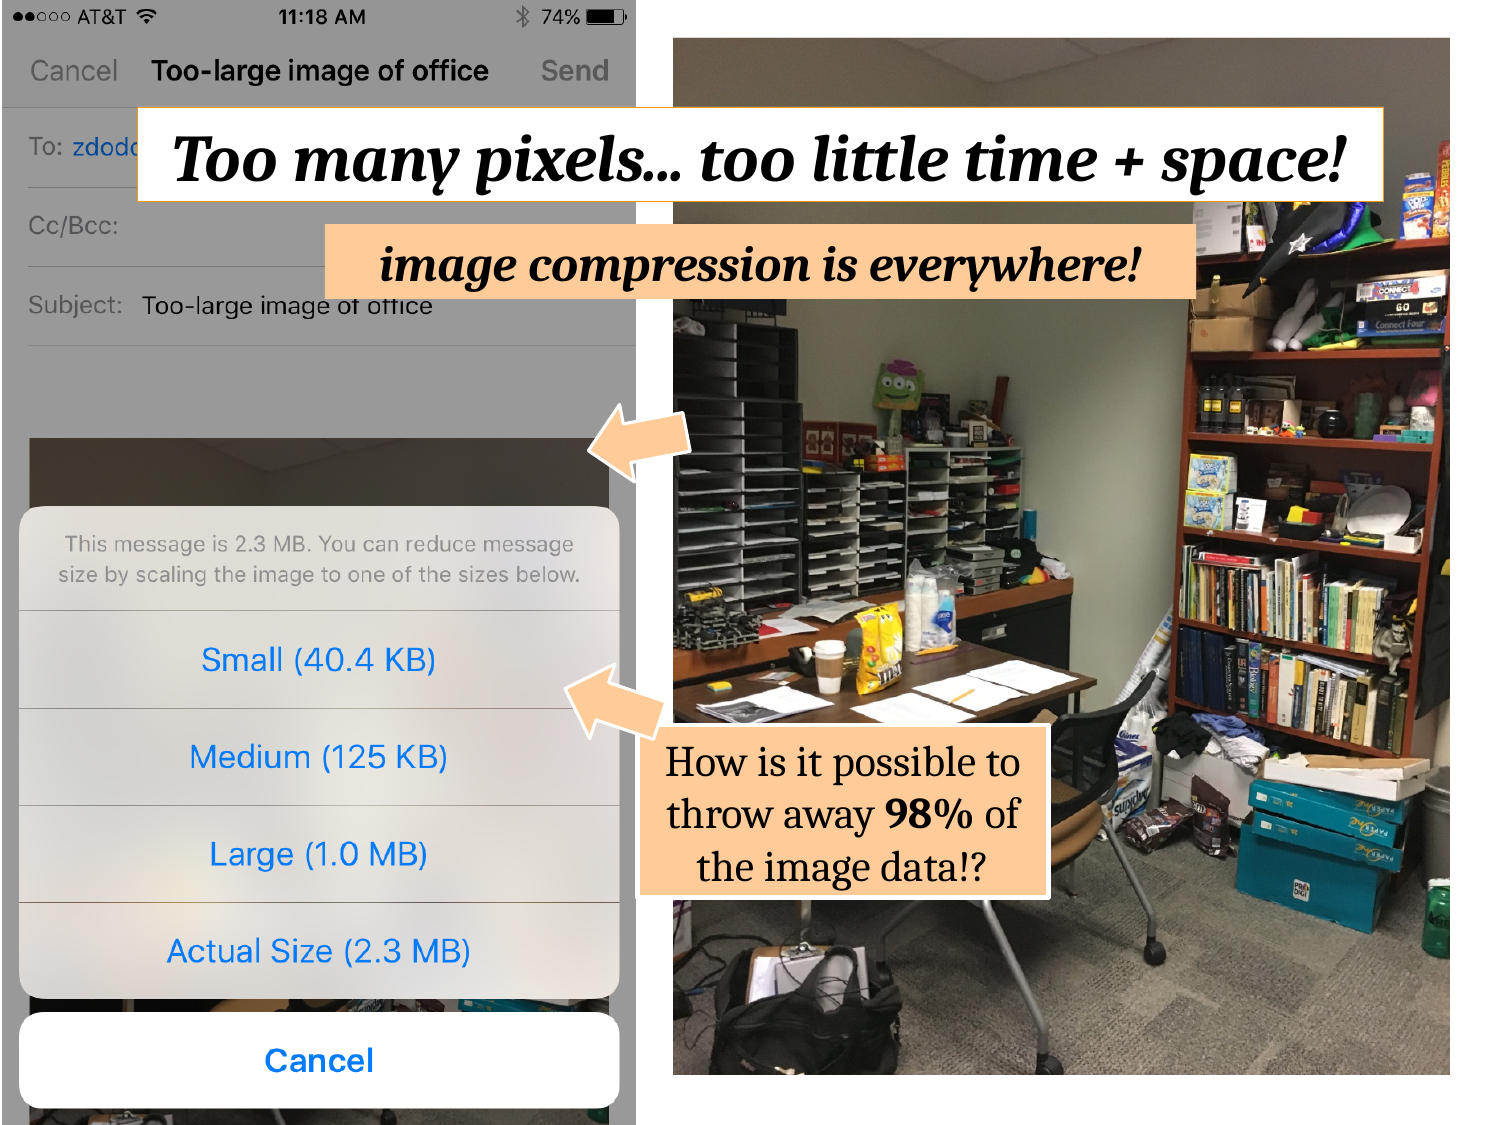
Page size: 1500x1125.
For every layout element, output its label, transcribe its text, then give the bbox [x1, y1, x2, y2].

picture [2, 0, 1500, 1125]
text_box Too many pixels... too little time + space! [640, 106, 1384, 165]
